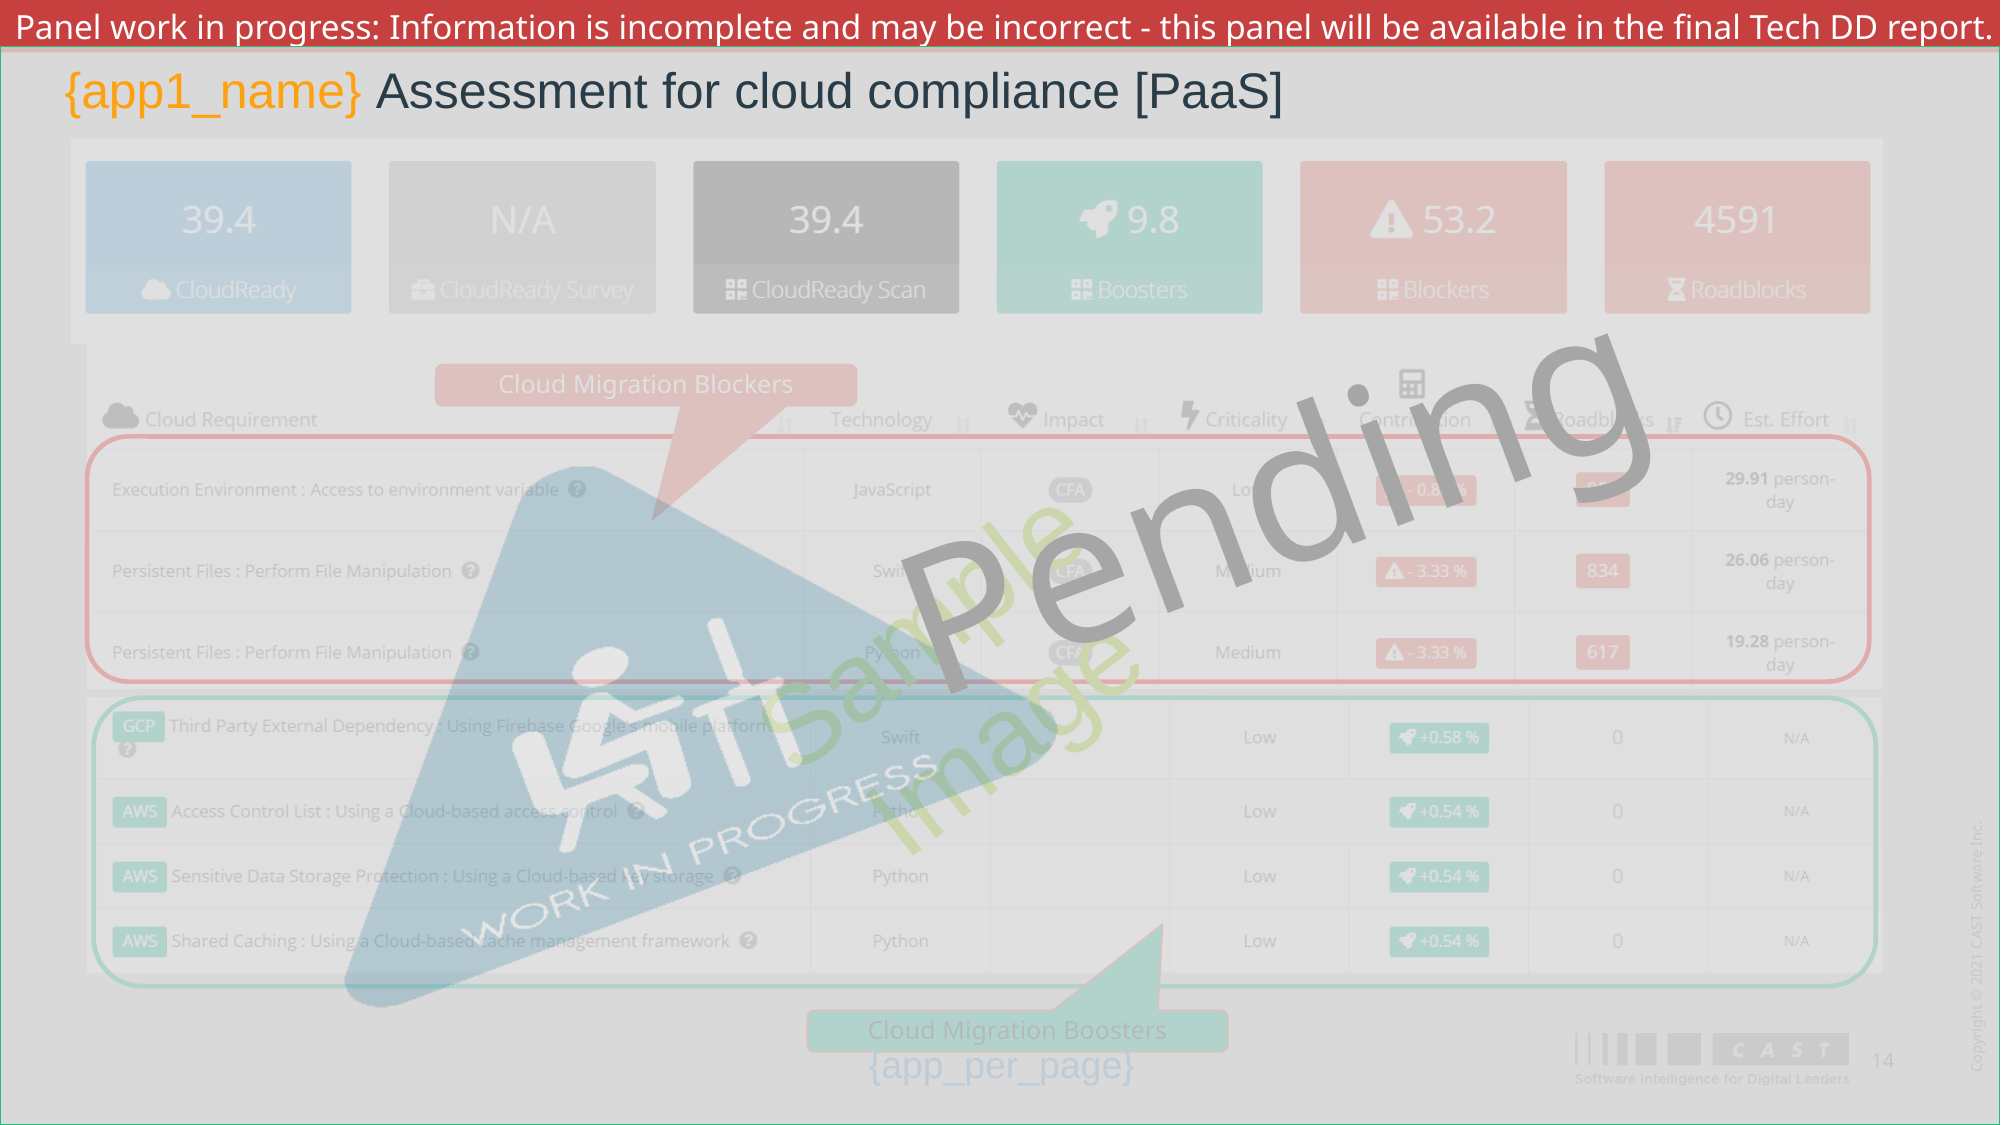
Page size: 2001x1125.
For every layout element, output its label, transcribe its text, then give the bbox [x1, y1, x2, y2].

title {app1_name} Assessment for cloud compliance [PaaS] [64, 65, 1936, 120]
picture [71, 138, 1883, 974]
text_box Pending [1013, 690, 1090, 697]
text_box [0, 45, 2000, 1125]
